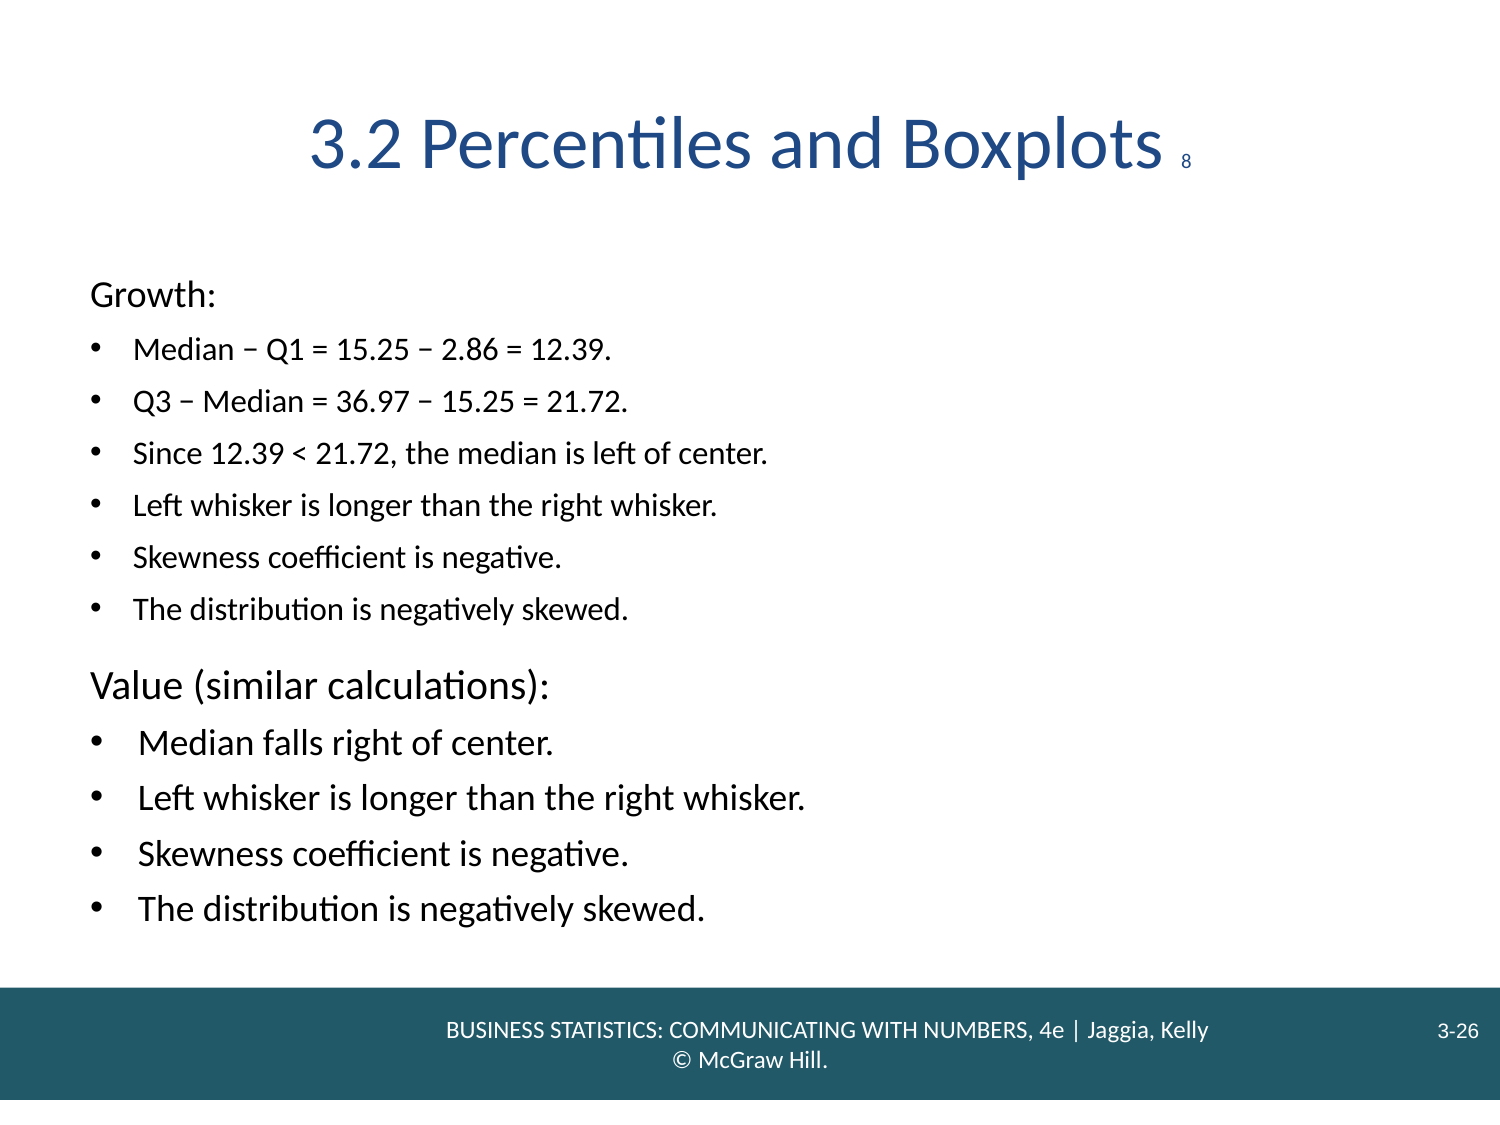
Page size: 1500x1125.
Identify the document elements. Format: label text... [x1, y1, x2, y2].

list Growth: Median − Q1 = 15.25 − 2.86 = 12.39. Q3 − Median = 36.97 − 15.25 = 21.72. Since 12.39 < 21.72, the median is left of center. Left whisker is longer than the right whisker. Skewness coefficient is negative. The distribution is negatively skewed. [75, 262, 1425, 638]
list Value (similar calculations): Median falls right of center. Left whisker is longer than the right whisker. Skewness coefficient is negative. The distribution is negatively skewed. [75, 650, 1425, 938]
title 3.2 Percentiles and Boxplots 8 [75, 45, 1425, 233]
